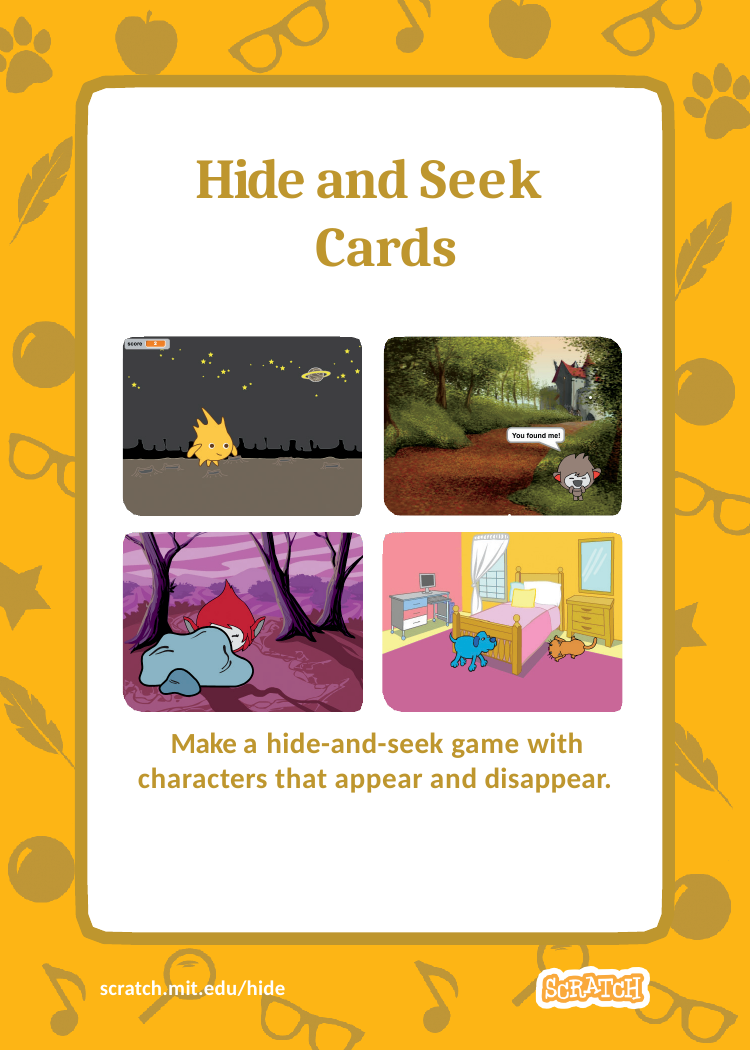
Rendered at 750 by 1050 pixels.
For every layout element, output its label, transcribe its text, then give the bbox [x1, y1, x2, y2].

text_box [122, 336, 362, 516]
text_box [122, 531, 363, 712]
title Hide and Seek Cards [193, 142, 557, 318]
text_box [382, 531, 623, 712]
text_box [0, 0, 750, 1050]
text_box [81, 81, 669, 939]
text_box [535, 966, 650, 1009]
text_box scratch.mit.edu/hide [97, 974, 290, 1000]
text_box Make a hide-and-seek game with characters that appear and disappear. [135, 723, 614, 794]
text_box [383, 336, 622, 516]
